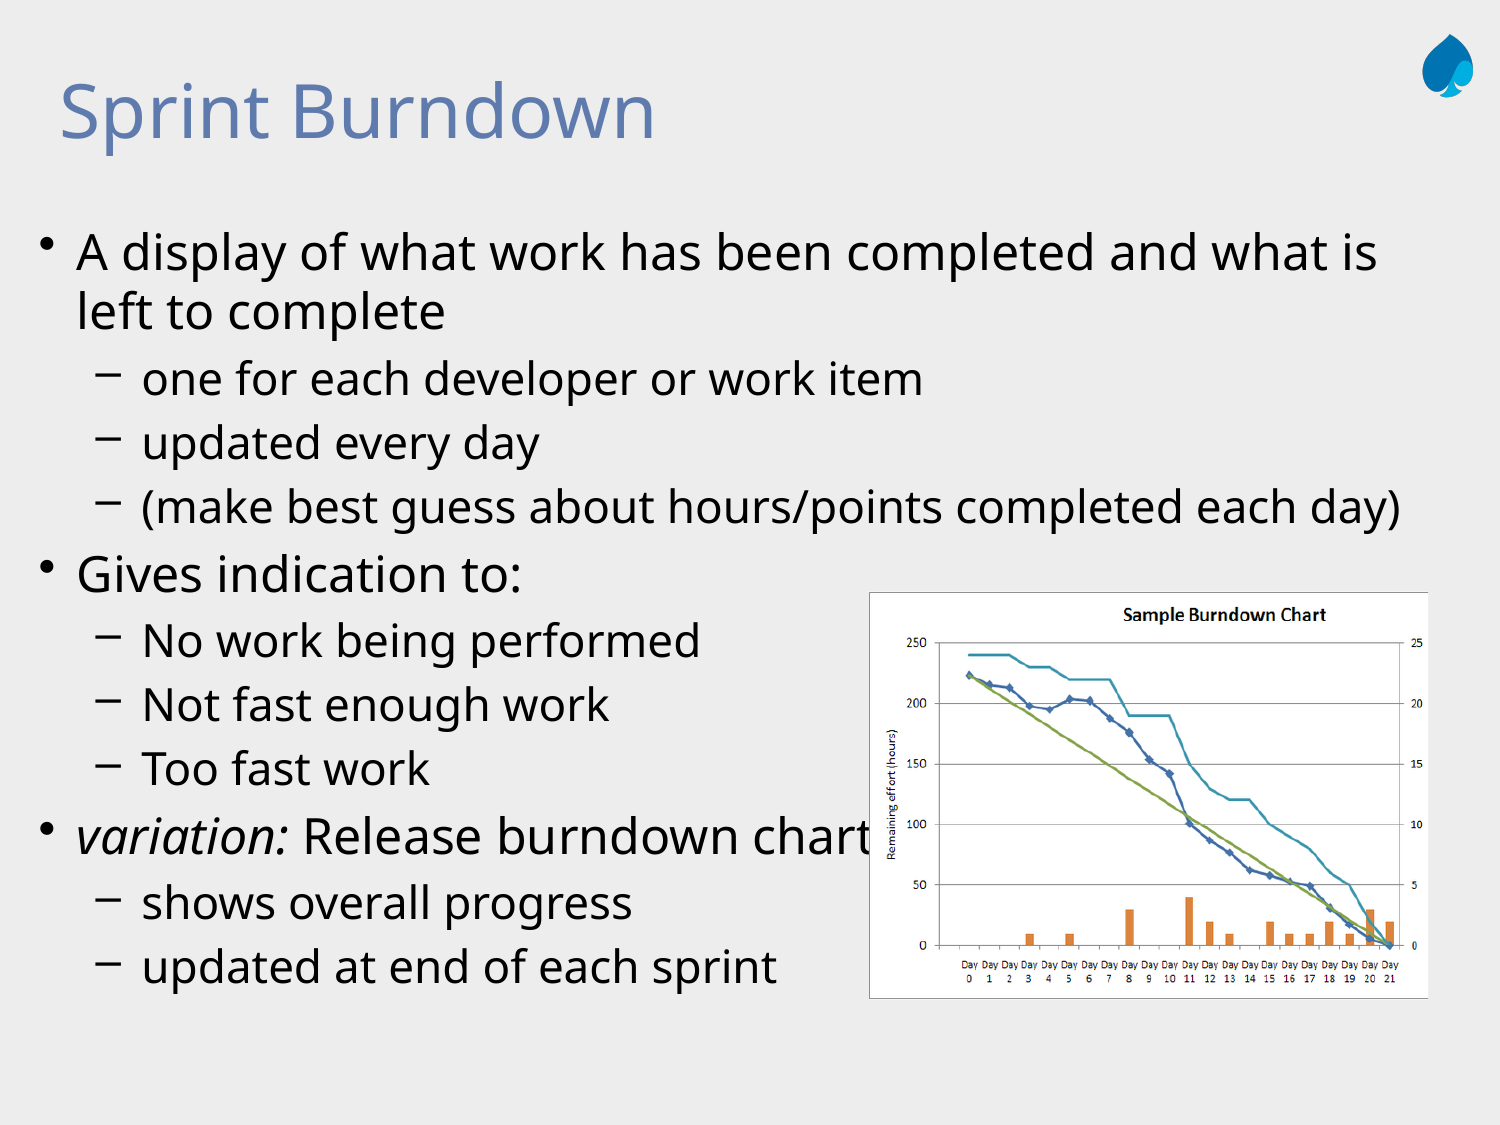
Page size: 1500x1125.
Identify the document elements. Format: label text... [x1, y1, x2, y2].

text_box Sprint Burndown [53, 20, 1500, 196]
text_box A display of what work has been completed and what is left to complete one for each developer or work item updated every day (make best guess about hours/points completed each day) Gives indication to: No work being performed Not fast enough work Too fast work variation: Release burndown chart shows overall progress updated at end of each sprint [23, 212, 1429, 1063]
picture [868, 591, 1429, 1000]
